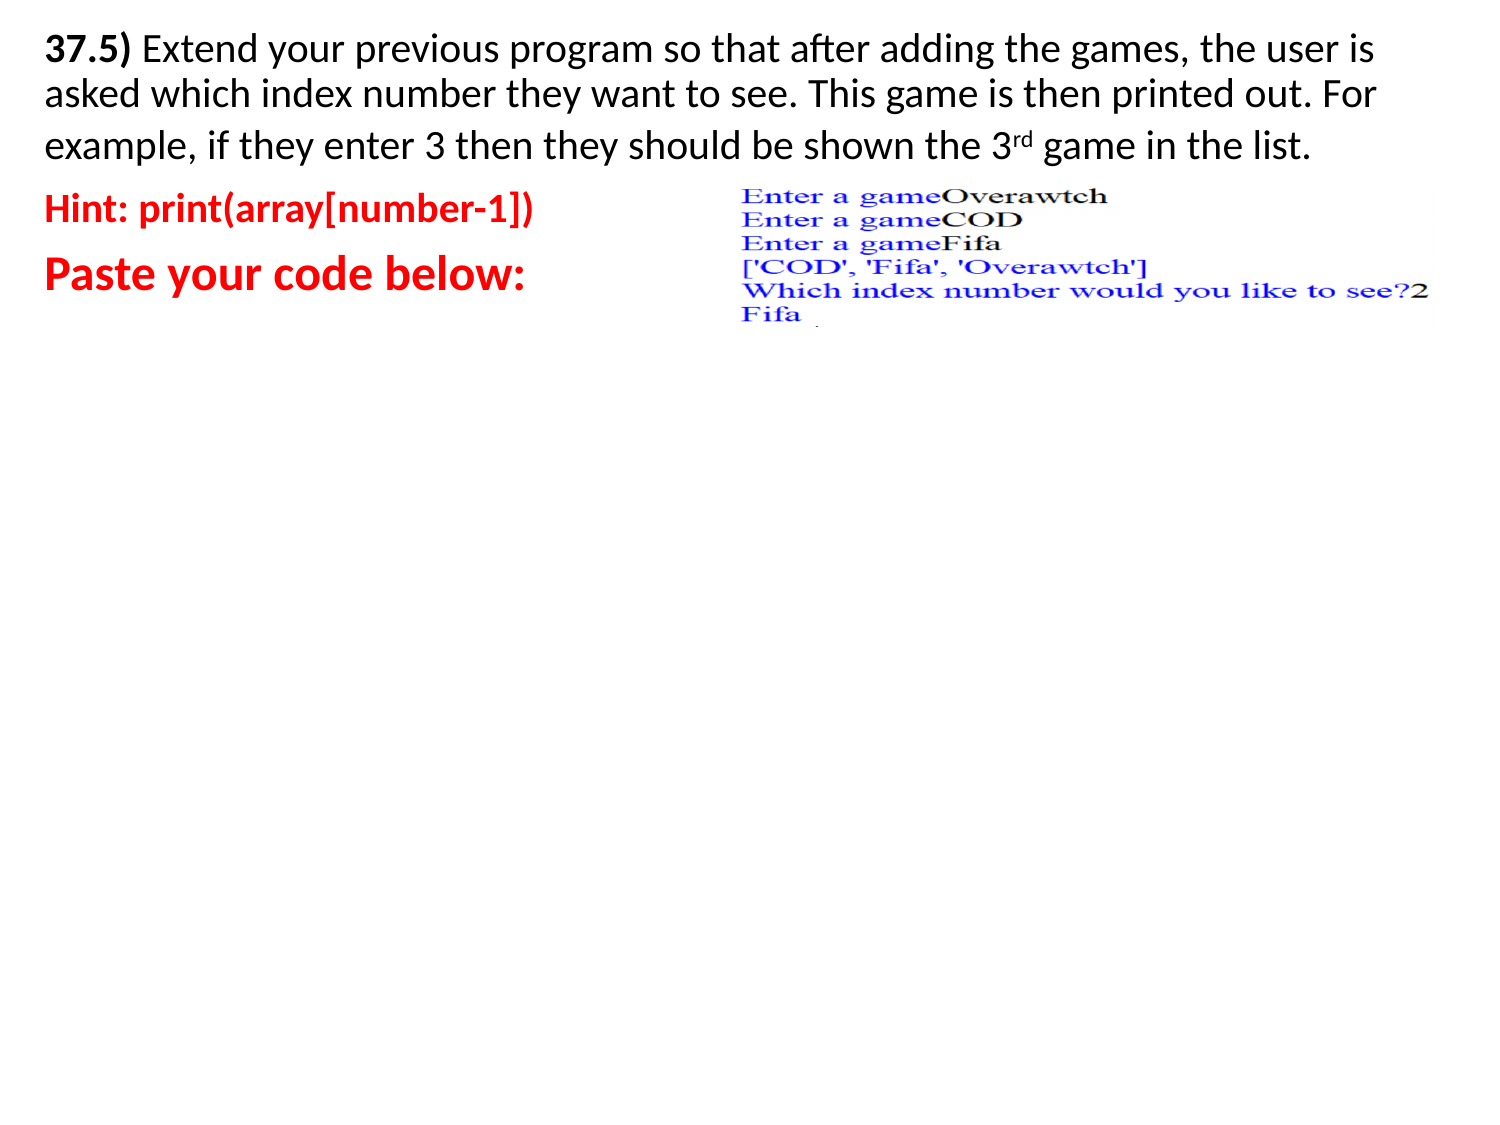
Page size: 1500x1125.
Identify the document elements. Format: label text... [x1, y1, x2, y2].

list 37.5) Extend your previous program so that after adding the games, the user is asked which index number they want to see. This game is then printed out. For example, if they enter 3 then they should be shown the 3rd game in the list. Hint: print(array[number-1]) Paste your code below: [29, 19, 1427, 786]
picture [738, 184, 1435, 327]
